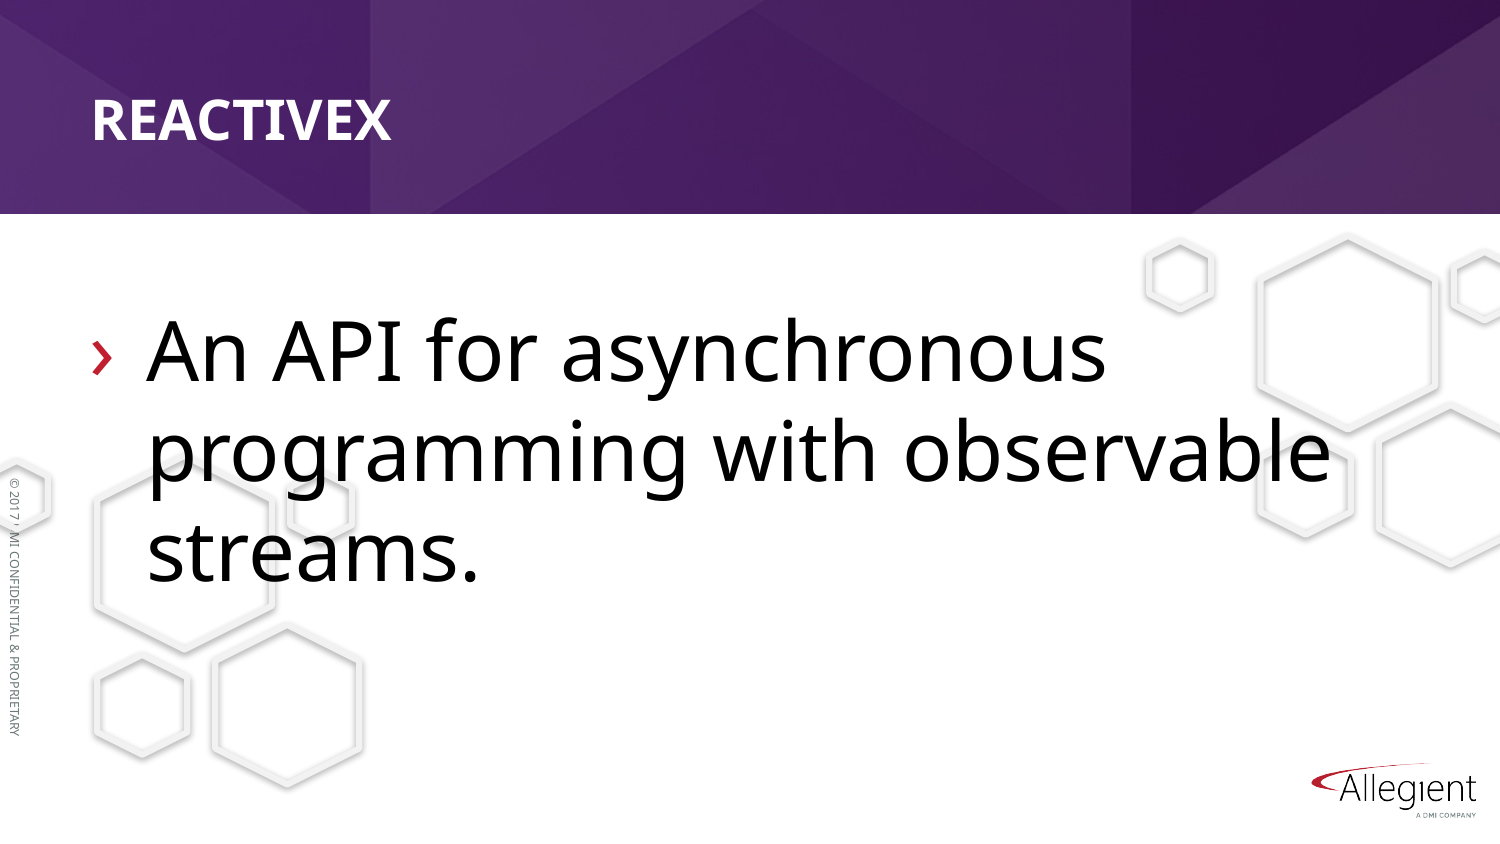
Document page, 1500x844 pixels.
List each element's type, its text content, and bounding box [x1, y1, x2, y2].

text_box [1149, 235, 1500, 565]
title ReactiveX [75, 69, 1410, 172]
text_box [0, 455, 360, 785]
list An API for asynchronous programming with observable streams. [75, 290, 1414, 733]
picture [0, 0, 1500, 214]
picture [1311, 763, 1476, 818]
